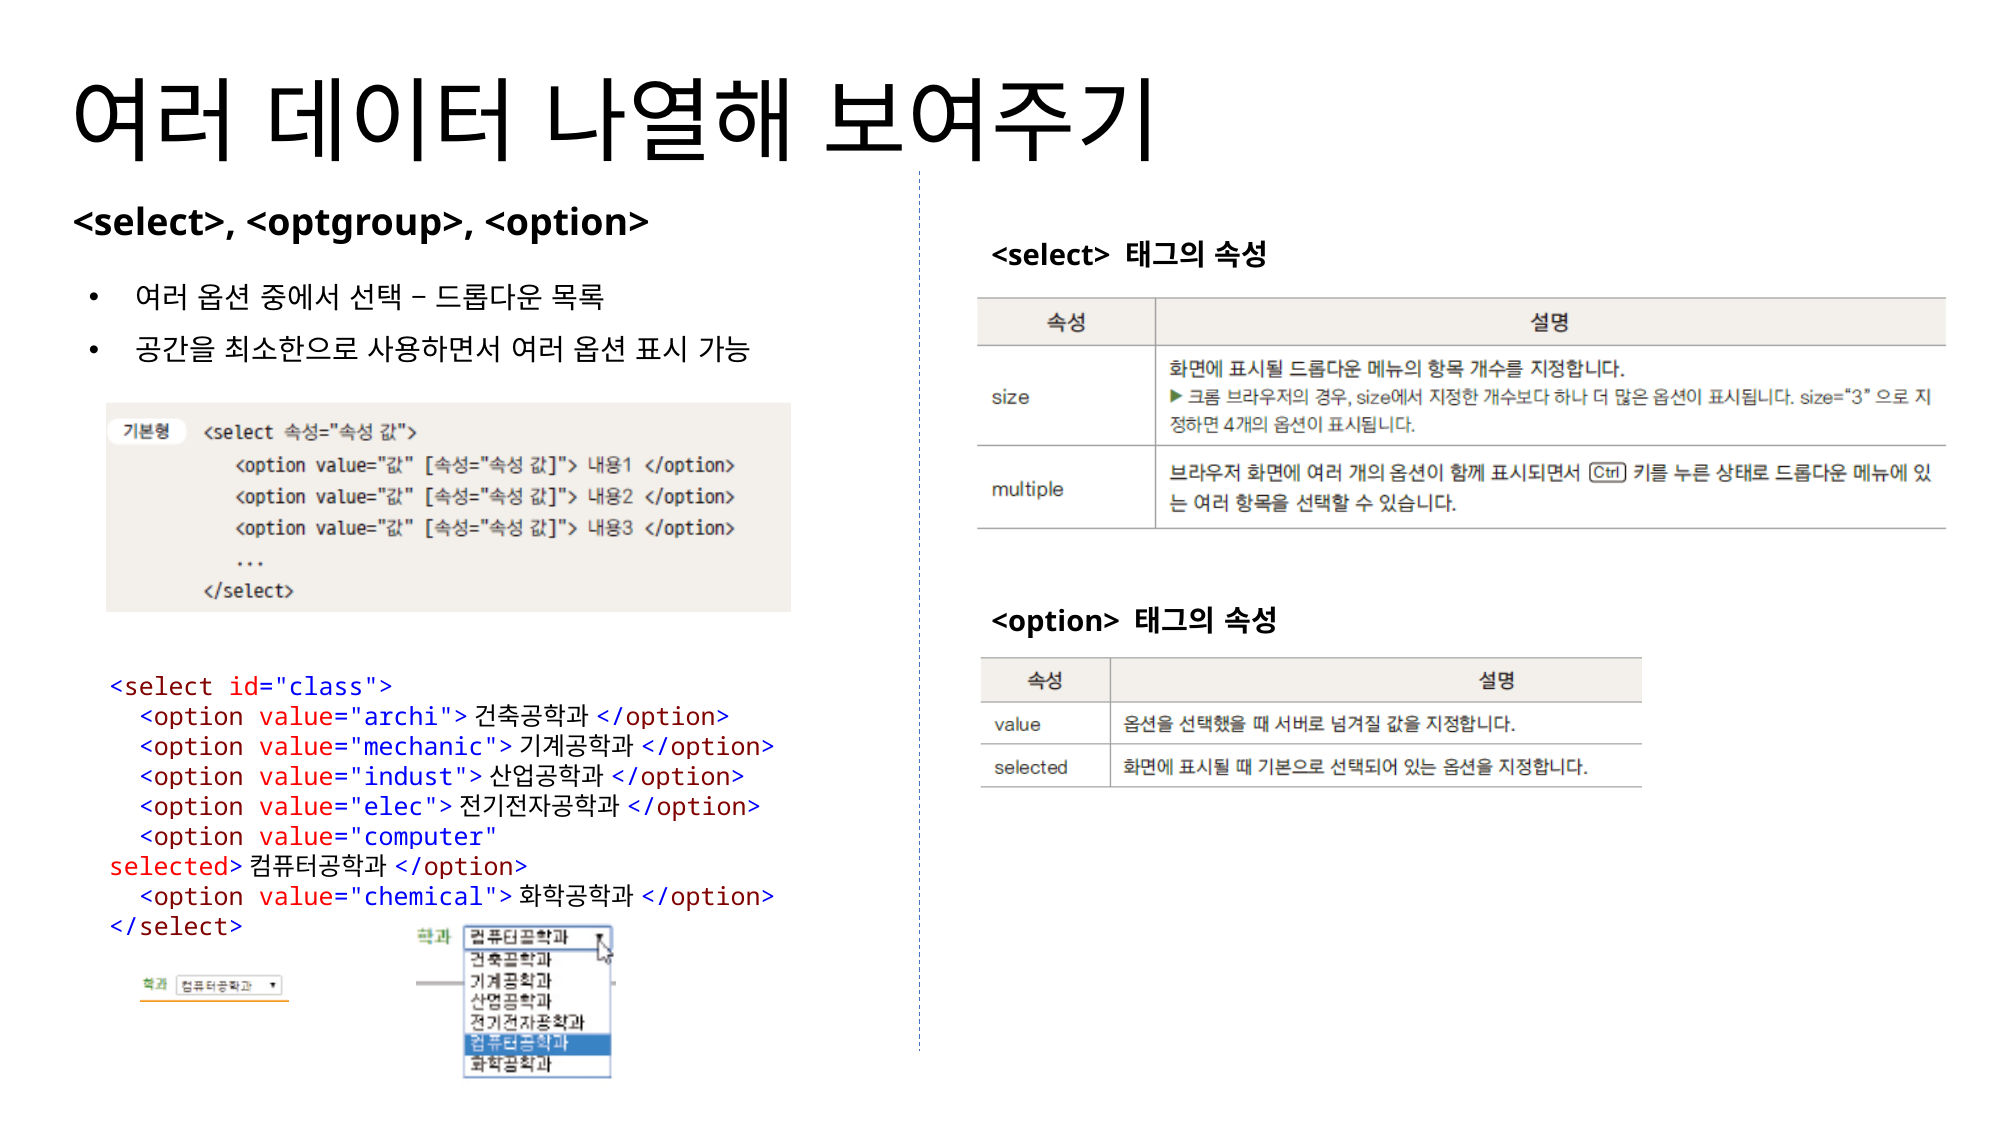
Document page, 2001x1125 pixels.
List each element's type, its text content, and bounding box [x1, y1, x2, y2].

text_box <option> 태그의 속성 [976, 577, 1800, 645]
text_box 여러 옵션 중에서 선택 – 드롭다운 목록 공간을 최소한으로 사용하면서 여러 옵션 표시 가능 [74, 254, 897, 374]
picture [106, 400, 791, 612]
title 여러 데이터 나열해 보여주기 [55, 16, 1781, 234]
picture [976, 645, 1642, 807]
picture [139, 972, 289, 1003]
picture [976, 283, 1962, 545]
text_box <select>, <optgroup>, <option> [57, 190, 918, 251]
picture [416, 920, 616, 1085]
text_box <select id="class"> <option value="archi">건축공학과</option> <option value="mechanic">기계공학과</option> <option value="indust">산업공학과</option> <option value="elec">전기전자공학과</option> <option value="computer" selected>컴퓨터공학과</option> <option value="chemical">화학공학과</option> </select> [94, 663, 885, 948]
text_box <select> 태그의 속성 [976, 211, 1800, 279]
